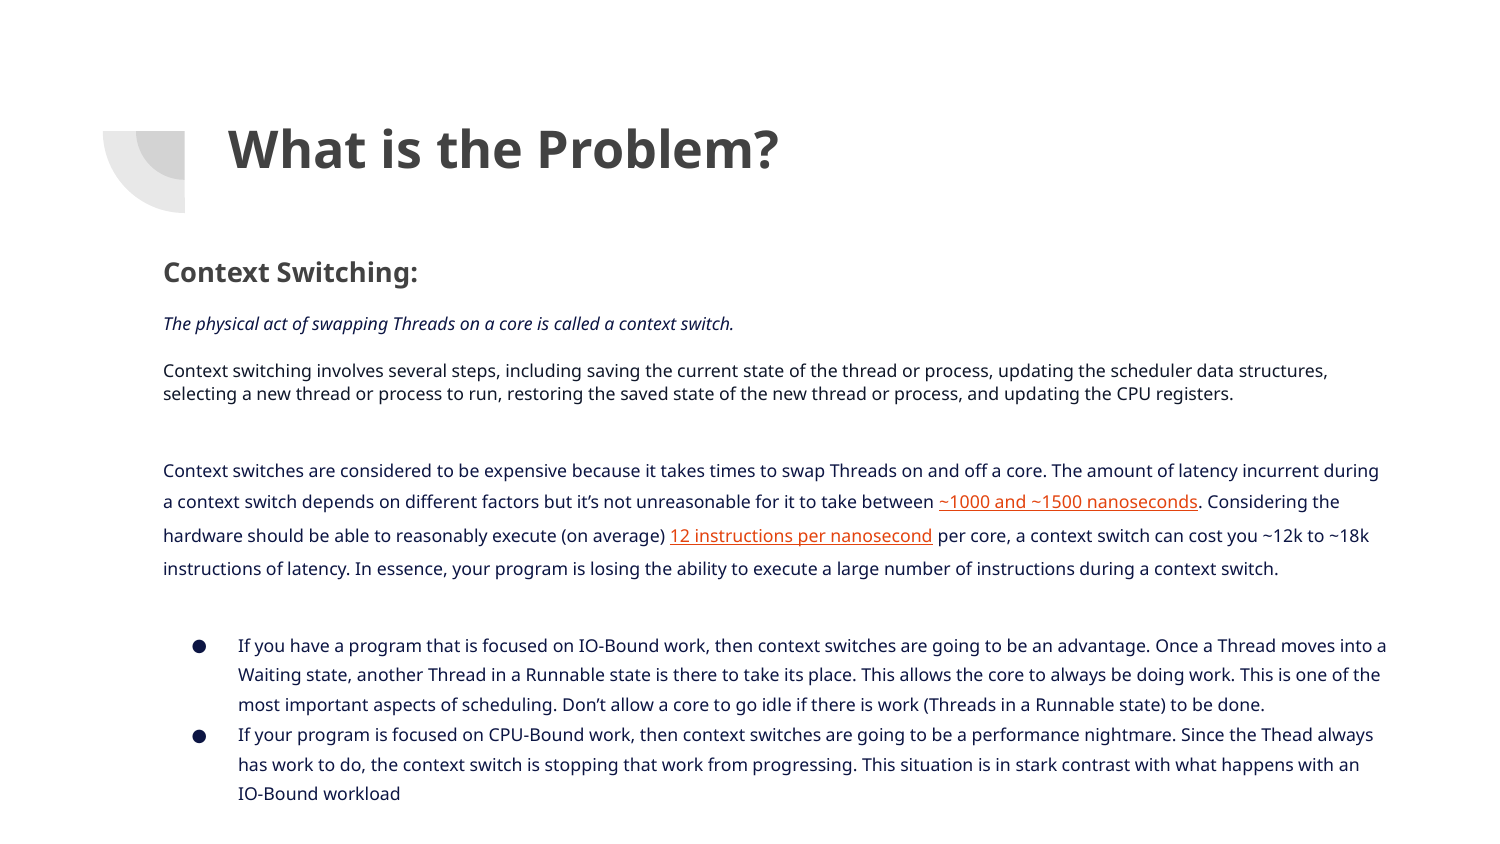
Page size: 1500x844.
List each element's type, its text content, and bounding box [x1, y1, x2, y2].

list Context Switching: The physical act of swapping Threads on a core is called a context switch. Context switching involves several steps, including saving the current state of the thread or process, updating the scheduler data structures, selecting a new thread or process to run, restoring the saved state of the new thread or process, and updating the CPU registers. Context switches are considered to be expensive because it takes times to swap Threads on and off a core. The amount of latency incurrent during a context switch depends on different factors but it’s not unreasonable for it to take between ~1000 and ~1500 nanoseconds. Considering the hardware should be able to reasonably execute (on average) 12 instructions per nanosecond per core, a context switch can cost you ~12k to ~18k instructions of latency. In essence, your program is losing the ability to execute a large number of instructions during a context switch. If you have a program that is focused on IO-Bound work, then context switches are going to be an advantage. Once a Thread moves into a Waiting state, another Thread in a Runnable state is there to take its place. This allows the core to always be doing work. This is one of the most important aspects of scheduling. Don’t allow a core to go idle if there is work (Threads in a Runnable state) to be done. If your program is focused on CPU-Bound work, then context switches are going to be a performance nightmare. Since the Thead always has work to do, the context switch is stopping that work from progressing. This situation is in stark contrast with what happens with an IO-Bound workload [148, 238, 1404, 837]
title What is the Problem? [213, 98, 1368, 238]
